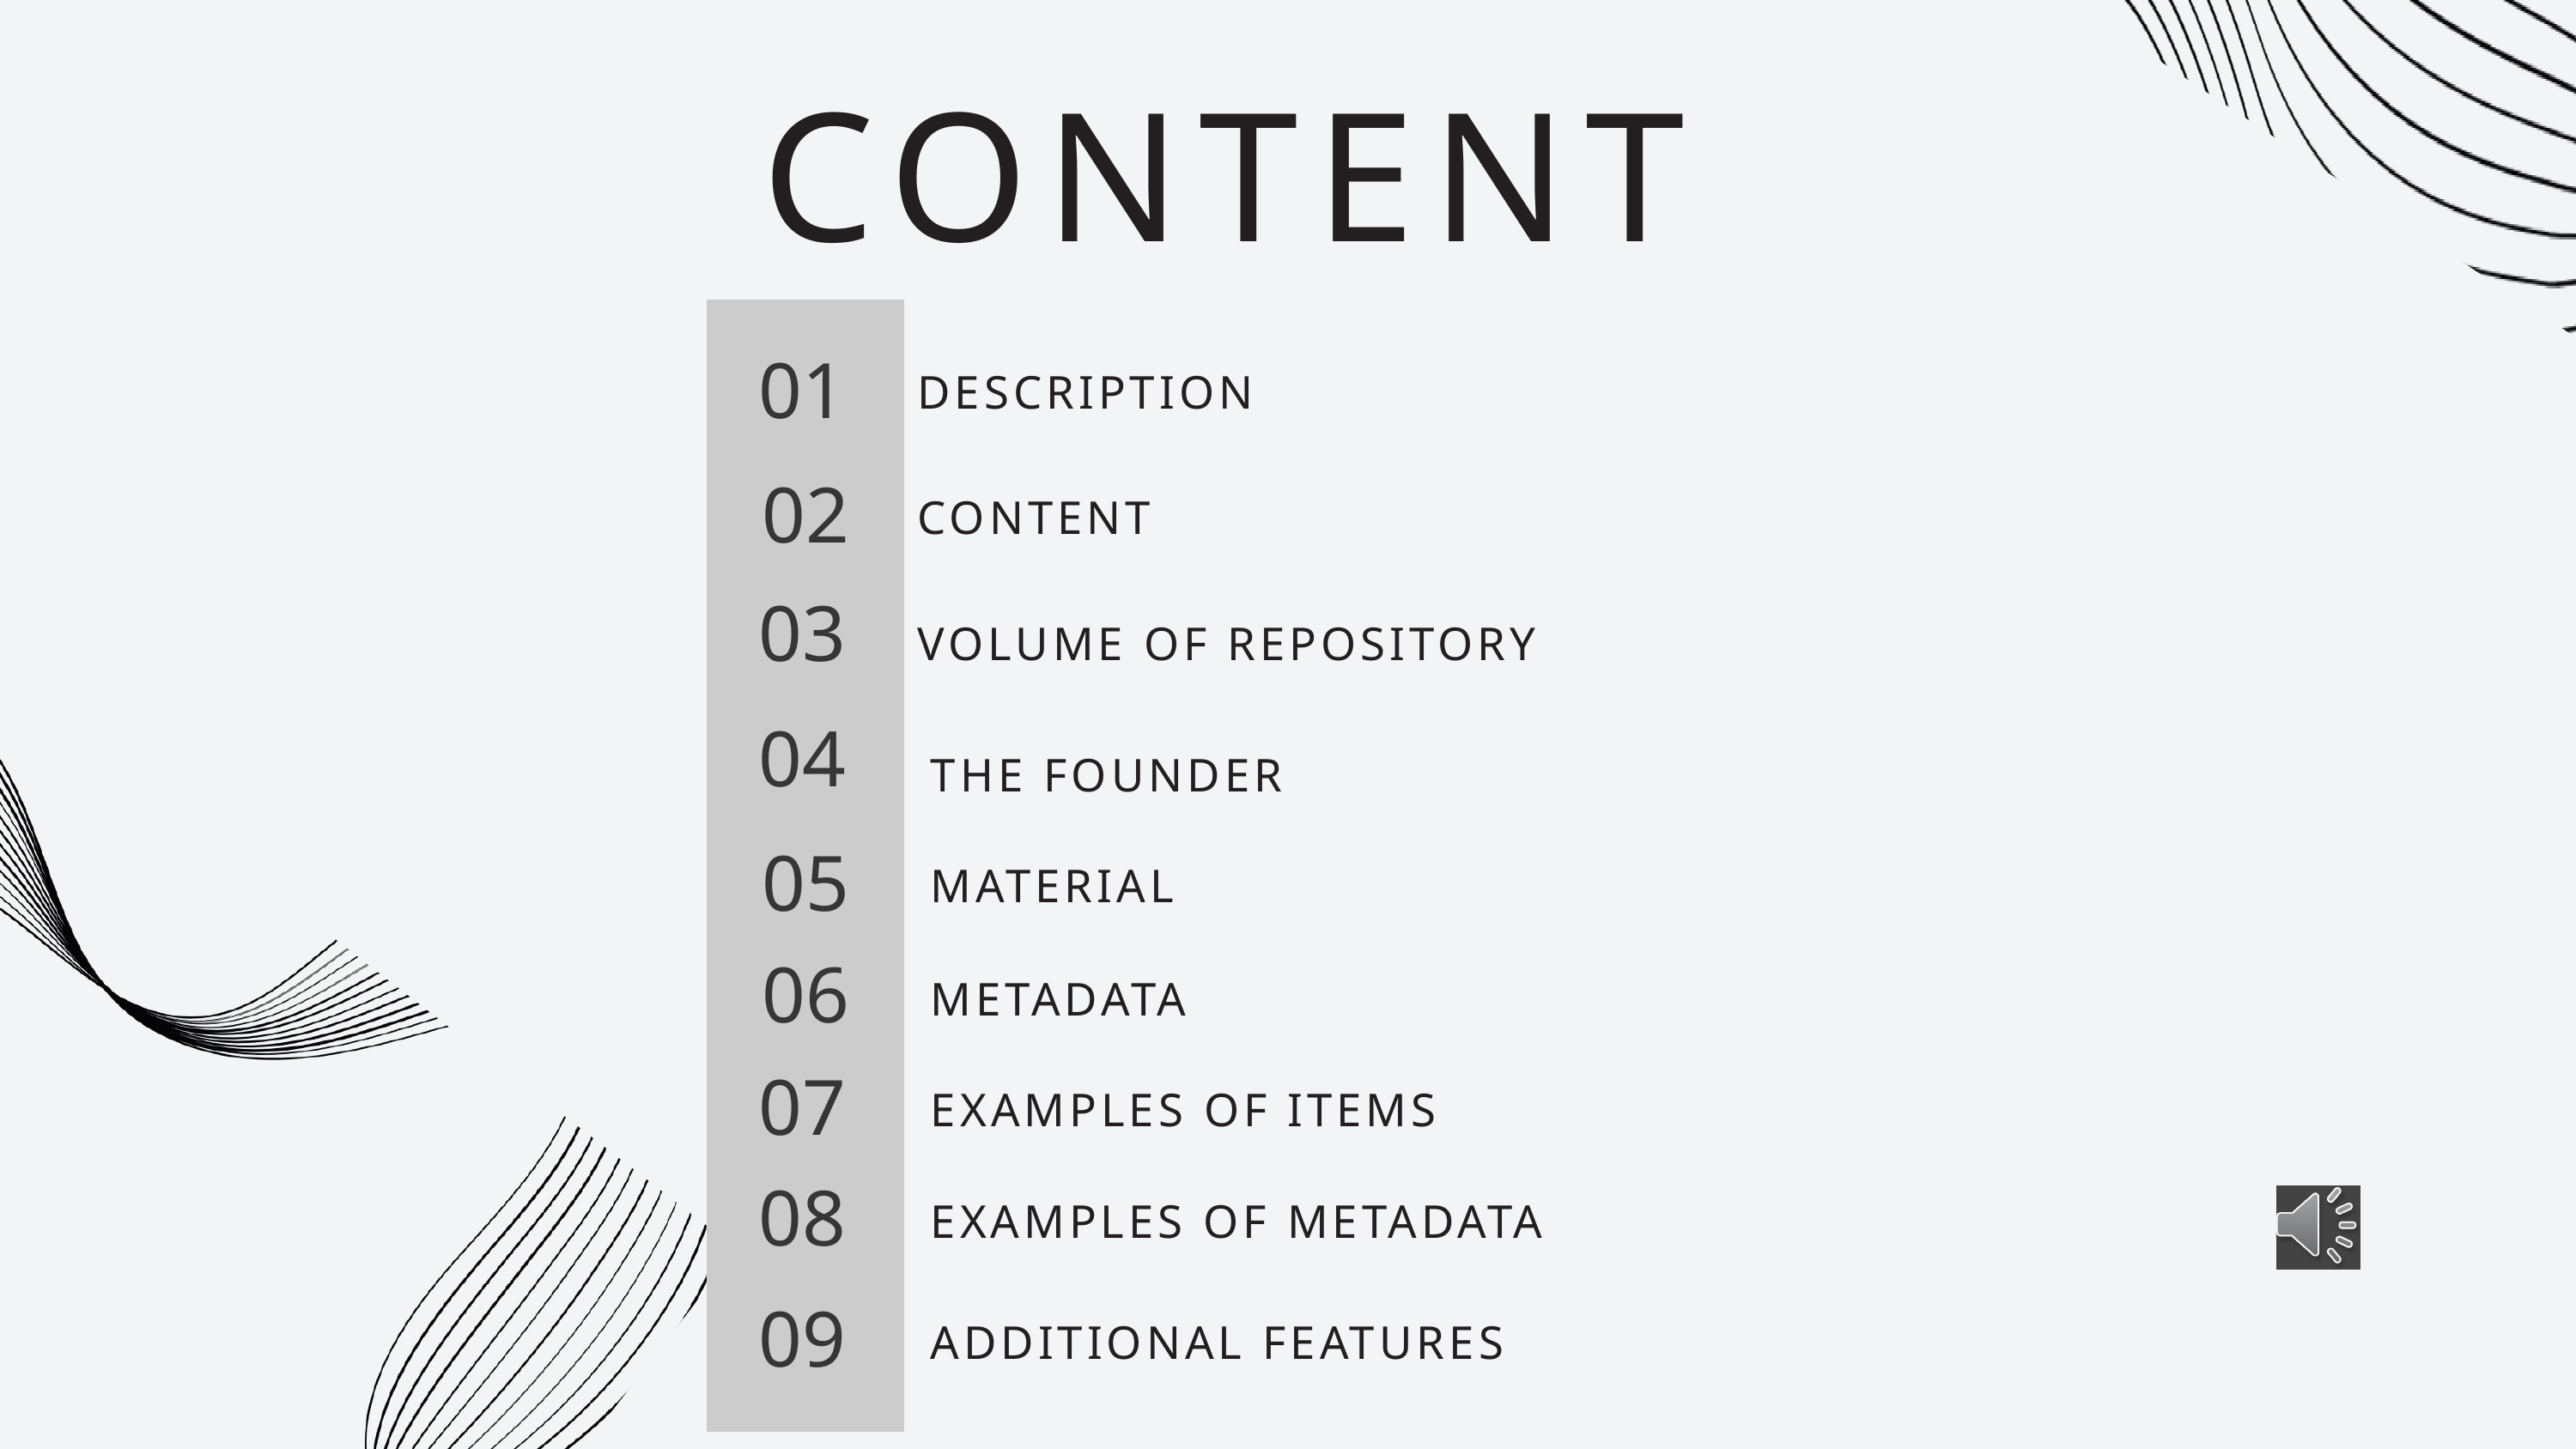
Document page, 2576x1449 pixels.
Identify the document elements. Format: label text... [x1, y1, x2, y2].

text_box [2068, 0, 2576, 338]
text_box EXAMPLES OF ITEMS [930, 1073, 1747, 1137]
text_box MATERIAL [930, 849, 1787, 912]
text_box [707, 300, 905, 1433]
text_box [0, 680, 702, 1449]
text_box CONTENT [702, 30, 1747, 277]
text_box ADDITIONAL FEATURES [930, 1305, 1787, 1368]
text_box VOLUME OF REPOSITORY [917, 607, 1774, 670]
text_box THE FOUNDER [930, 738, 1747, 801]
text_box DESCRIPTION [917, 355, 1734, 419]
picture [2275, 1184, 2362, 1271]
text_box EXAMPLES OF METADATA [930, 1185, 1787, 1247]
text_box CONTENT [917, 481, 1734, 544]
text_box METADATA [930, 962, 1787, 1025]
